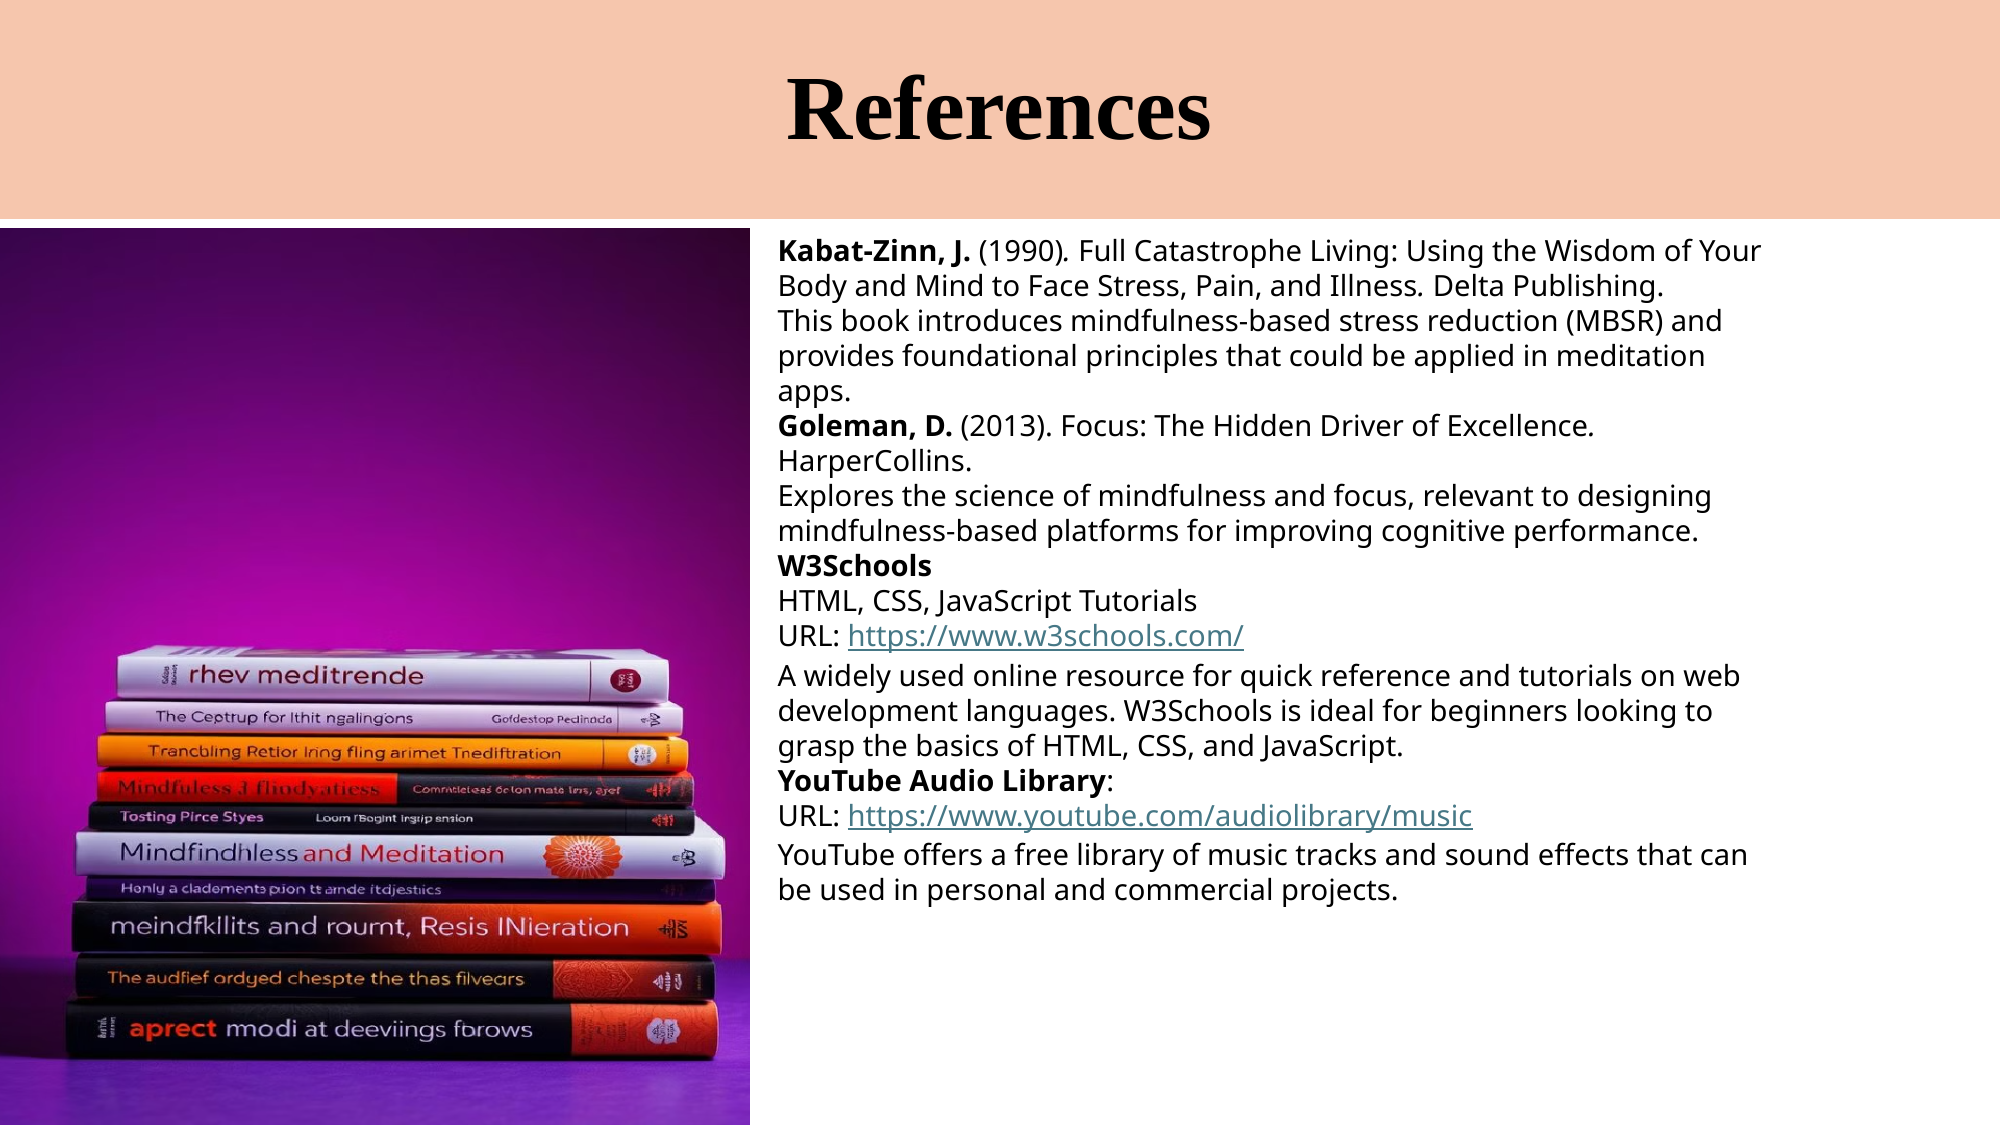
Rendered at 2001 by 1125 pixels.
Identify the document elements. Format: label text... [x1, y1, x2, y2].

picture [0, 227, 751, 1125]
text_box Kabat-Zinn, J. (1990). Full Catastrophe Living: Using the Wisdom of Your Body and Mind to Face Stress, Pain, and Illness. Delta Publishing. This book introduces mindfulness-based stress reduction (MBSR) and provides foundational principles that could be applied in meditation apps. Goleman, D. (2013). Focus: The Hidden Driver of Excellence. HarperCollins. Explores the science of mindfulness and focus, relevant to designing mindfulness-based platforms for improving cognitive performance. W3Schools HTML, CSS, JavaScript Tutorials URL: https://www.w3schools.com/ A widely used online resource for quick reference and tutorials on web development languages. W3Schools is ideal for beginners looking to grasp the basics of HTML, CSS, and JavaScript. YouTube Audio Library: URL: https://www.youtube.com/audiolibrary/music YouTube offers a free library of music tracks and sound effects that can be used in personal and commercial projects. [764, 226, 1794, 948]
title References [0, 0, 2000, 219]
